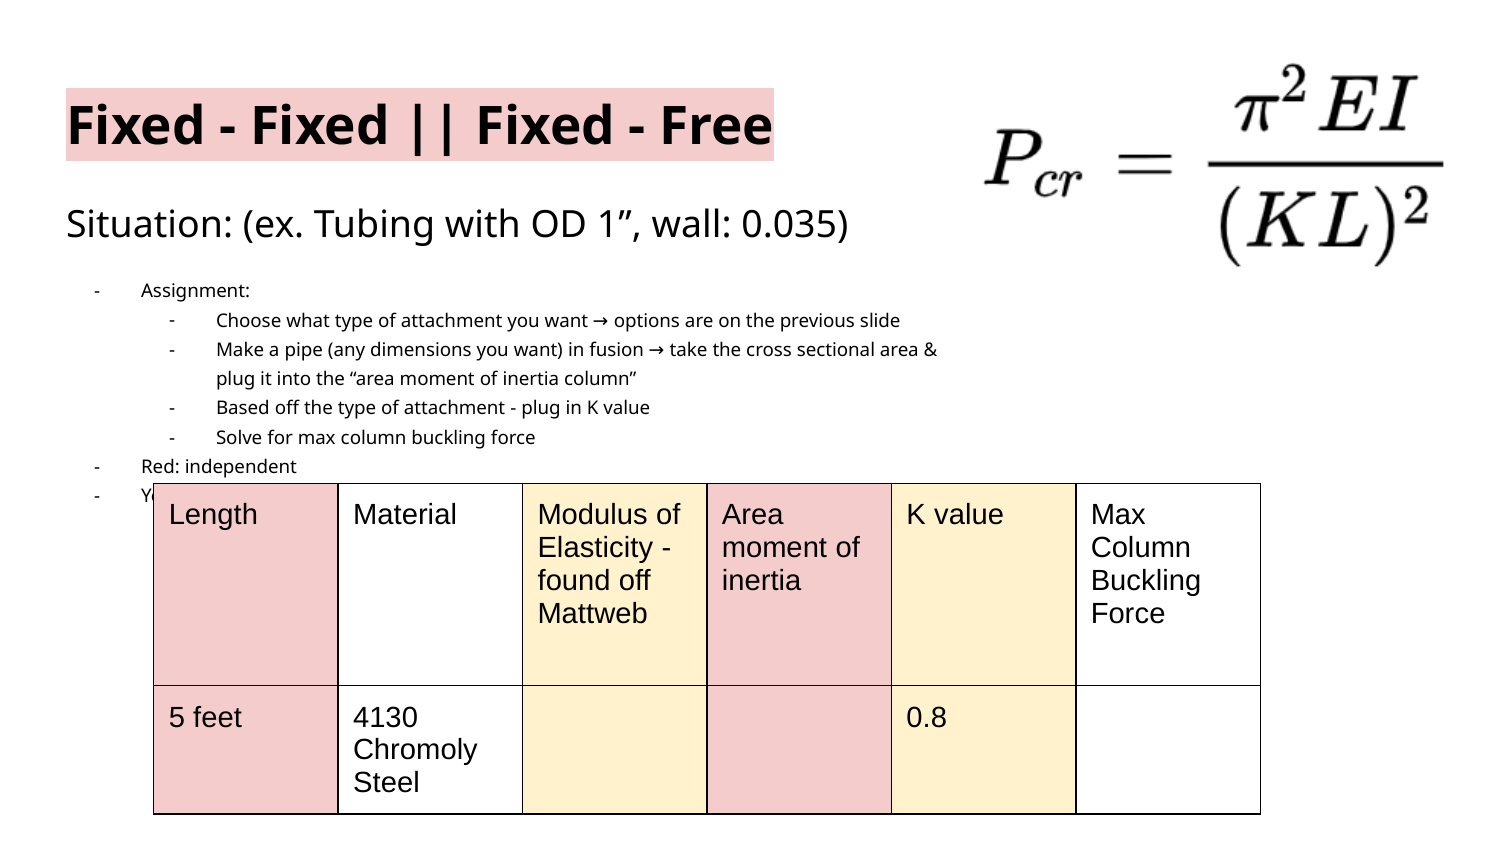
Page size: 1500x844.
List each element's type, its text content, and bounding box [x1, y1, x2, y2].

table_header Max Column Buckling Force [1077, 484, 1260, 685]
title Fixed - Fixed || Fixed - Free [51, 72, 930, 175]
table_header Modulus of Elasticity - found off Mattweb [523, 484, 706, 685]
table_cell [708, 686, 891, 813]
table_header Material [339, 484, 522, 685]
table_header K value [892, 484, 1075, 685]
picture [935, 12, 1500, 323]
table_cell 5 feet [154, 686, 337, 813]
table_cell [1077, 686, 1260, 813]
table_cell 0.8 [892, 686, 1075, 813]
table_header Length [154, 484, 337, 685]
list Situation: (ex. Tubing with OD 1”, wall: 0.035) Assignment: Choose what type of attachment you want → options are on the previous slide Make a pipe (any dimensions you want) in fusion → take the cross sectional area & plug it into the “area moment of inertia column” Based off the type of attachment - plug in K value Solve for max column buckling force Red: independent Yellow: dependant [51, 175, 955, 736]
table_cell [523, 686, 706, 813]
table_header Area moment of inertia [708, 484, 891, 685]
table_cell 4130 Chromoly Steel [339, 686, 522, 813]
